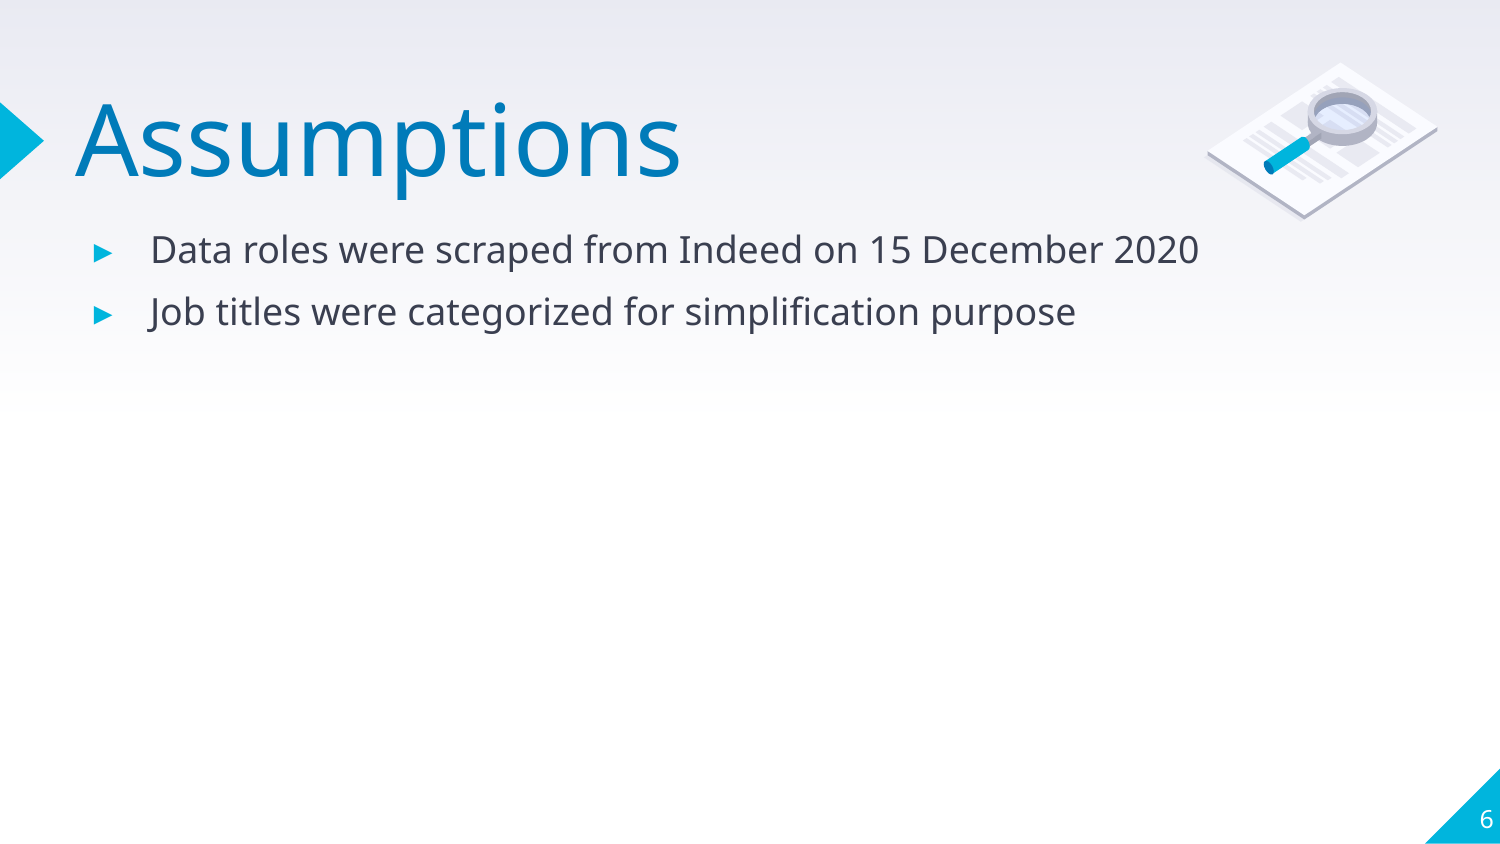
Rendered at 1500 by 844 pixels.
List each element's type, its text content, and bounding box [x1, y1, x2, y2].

list Data roles were scraped from Indeed on 15 December 2020 Job titles were categorized for simplification purpose [75, 221, 1405, 696]
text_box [1203, 62, 1438, 222]
title Assumptions [75, 99, 1001, 221]
slide_number 6 [1418, 760, 1494, 838]
